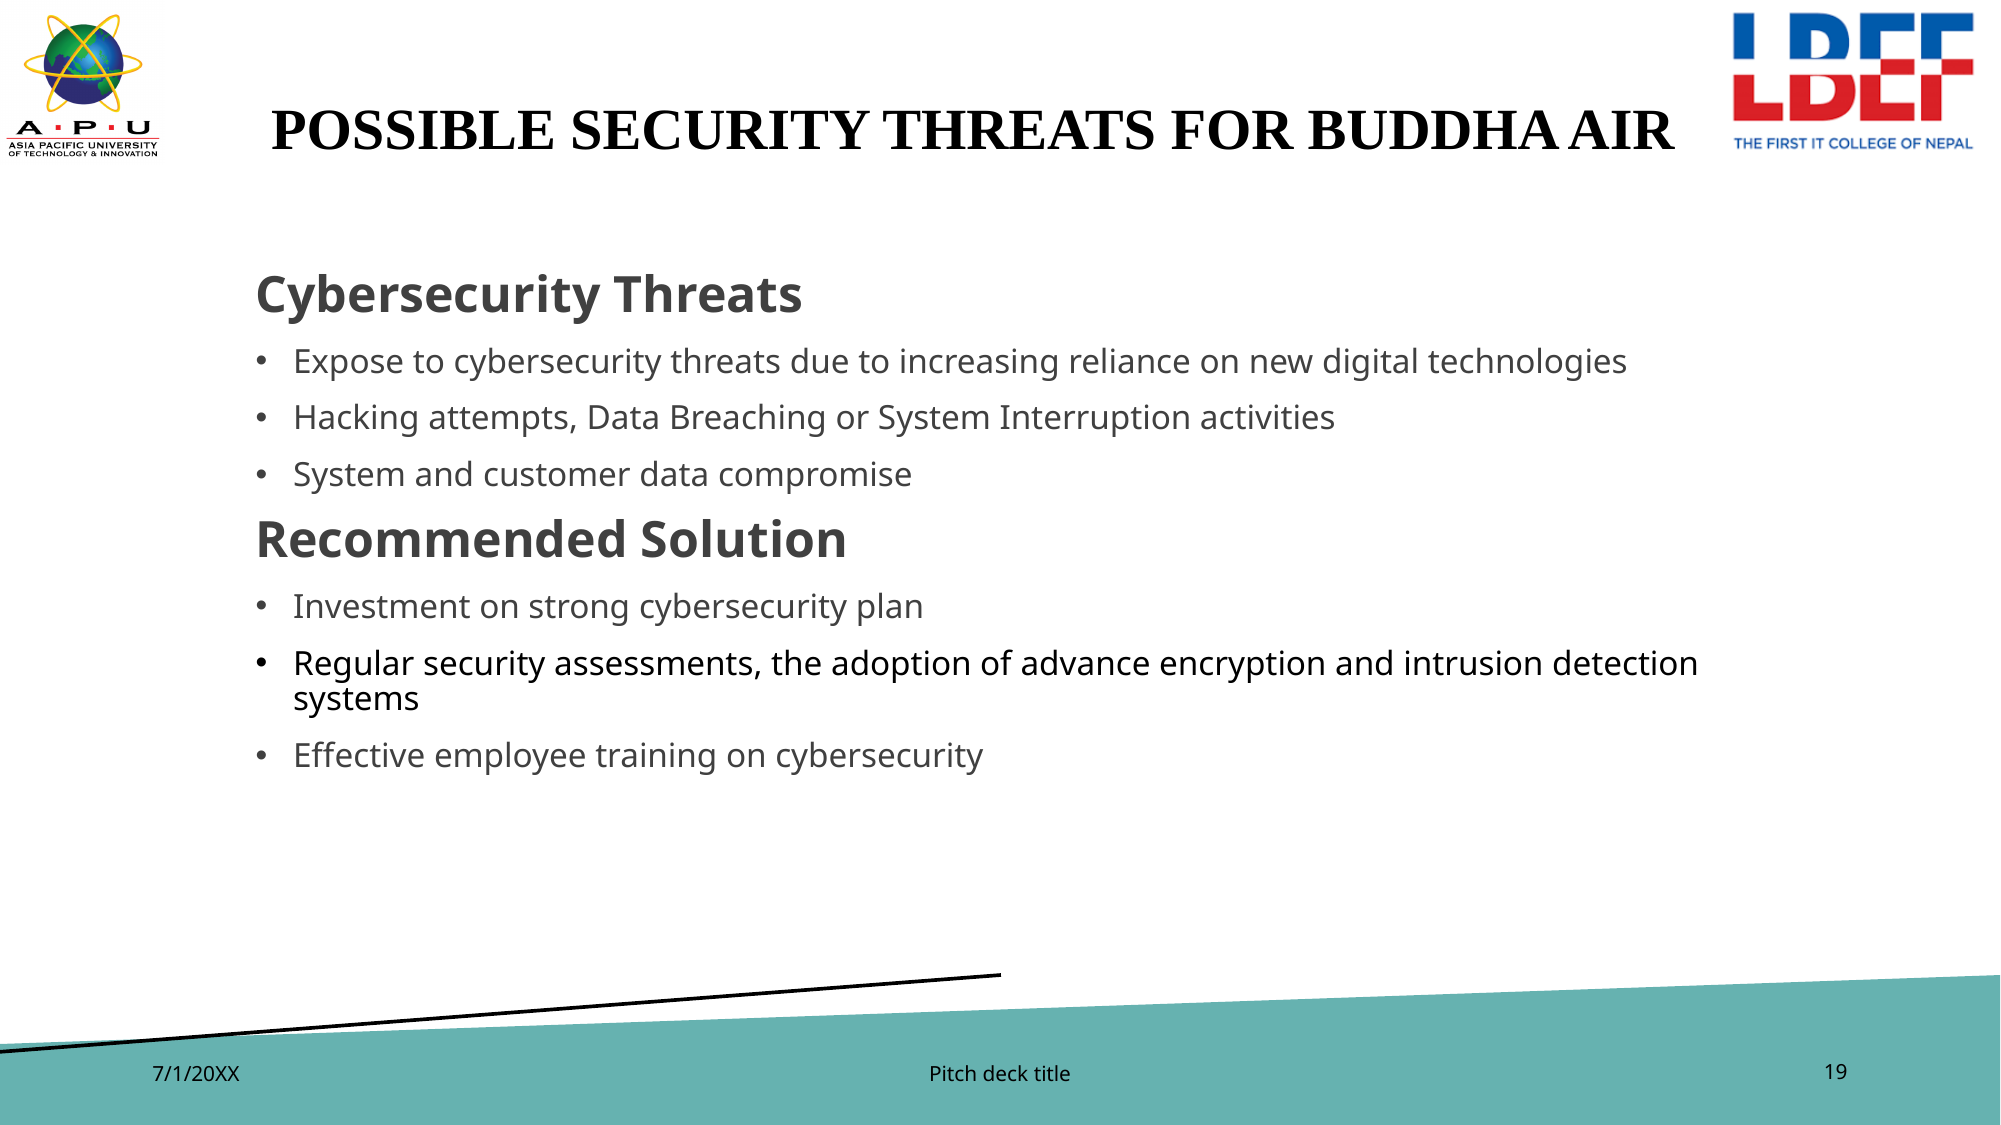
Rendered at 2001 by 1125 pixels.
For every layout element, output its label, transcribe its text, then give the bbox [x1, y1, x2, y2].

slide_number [137, 1042, 588, 1103]
slide_number 19 [1412, 1042, 1863, 1103]
footer Pitch deck title [662, 1042, 1338, 1103]
picture [1707, 0, 2000, 163]
picture [0, 0, 165, 165]
title Possible security threats for Buddha Air [110, 22, 1836, 240]
text_box Cybersecurity Threats Expose to cybersecurity threats due to increasing reliance on new digital technologies Hacking attempts, Data Breaching or System Interruption activities System and customer data compromise Recommended Solution Investment on strong cybersecurity plan Regular security assessments, the adoption of advance encryption and intrusion detection systems Effective employee training on cybersecurity [240, 262, 1760, 857]
